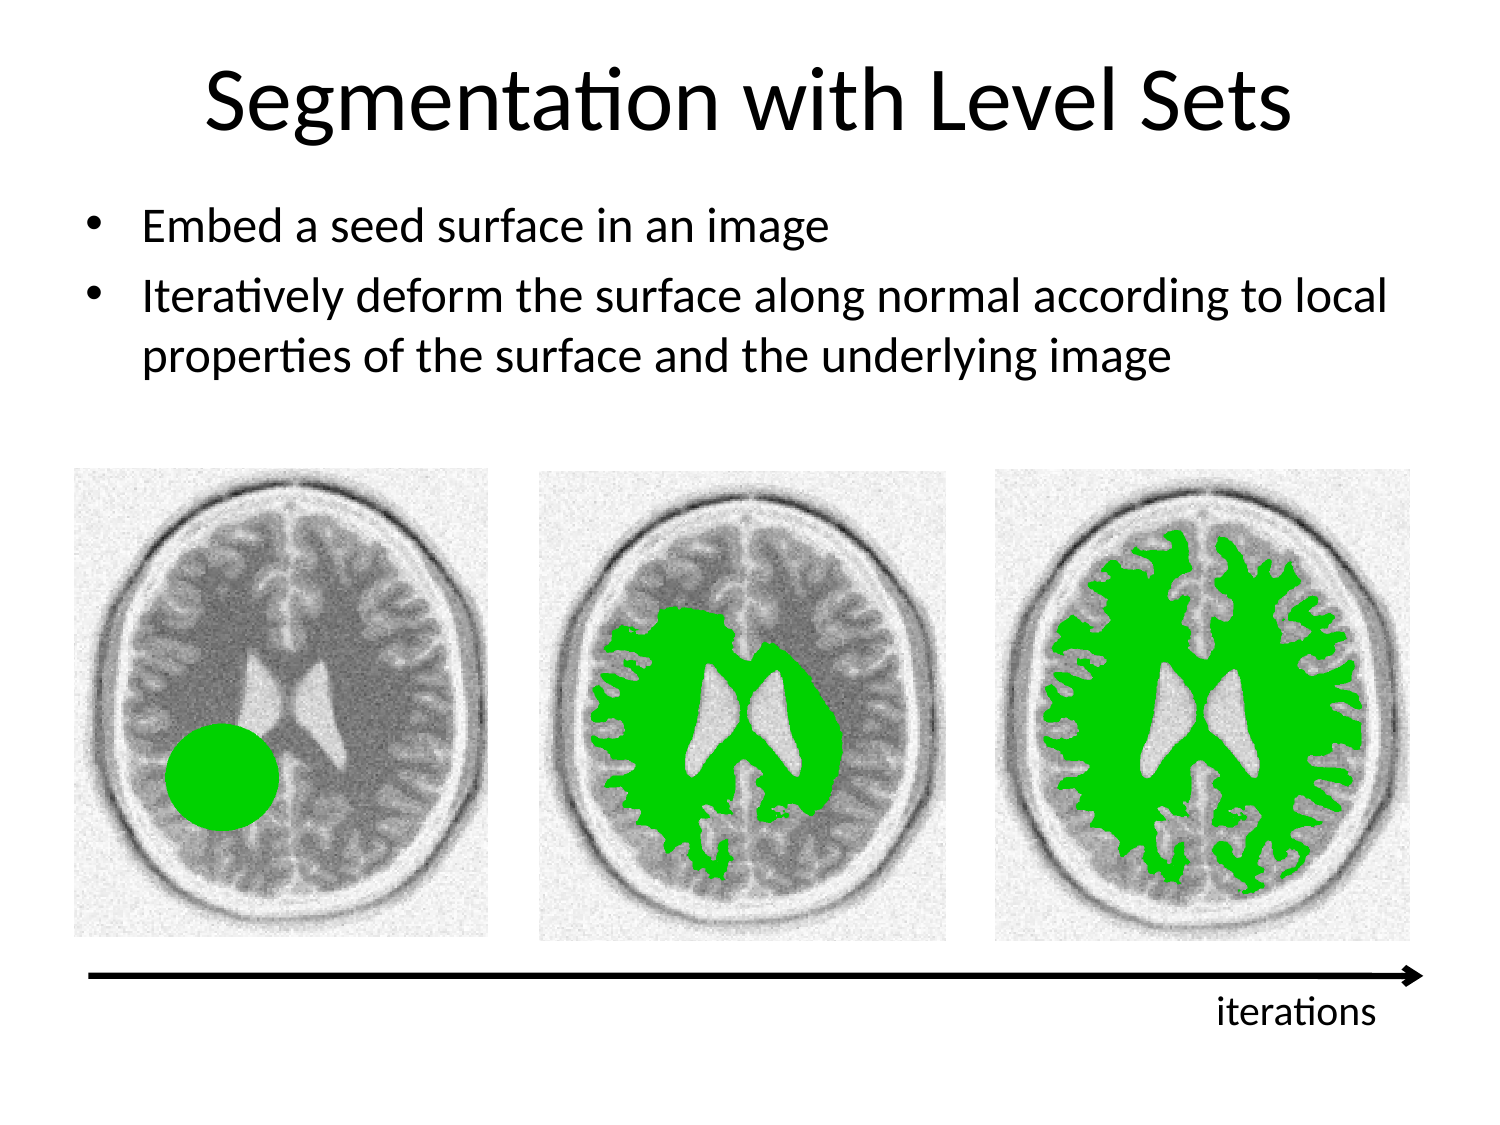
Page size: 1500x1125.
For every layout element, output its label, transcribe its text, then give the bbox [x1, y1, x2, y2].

picture [995, 469, 1410, 941]
picture [74, 468, 489, 938]
list Embed a seed surface in an image Iteratively deform the surface along normal according to local properties of the surface and the underlying image [70, 184, 1459, 469]
title Segmentation with Level Sets [74, 1, 1426, 184]
picture [538, 470, 946, 941]
list iterations [1151, 975, 1442, 1066]
